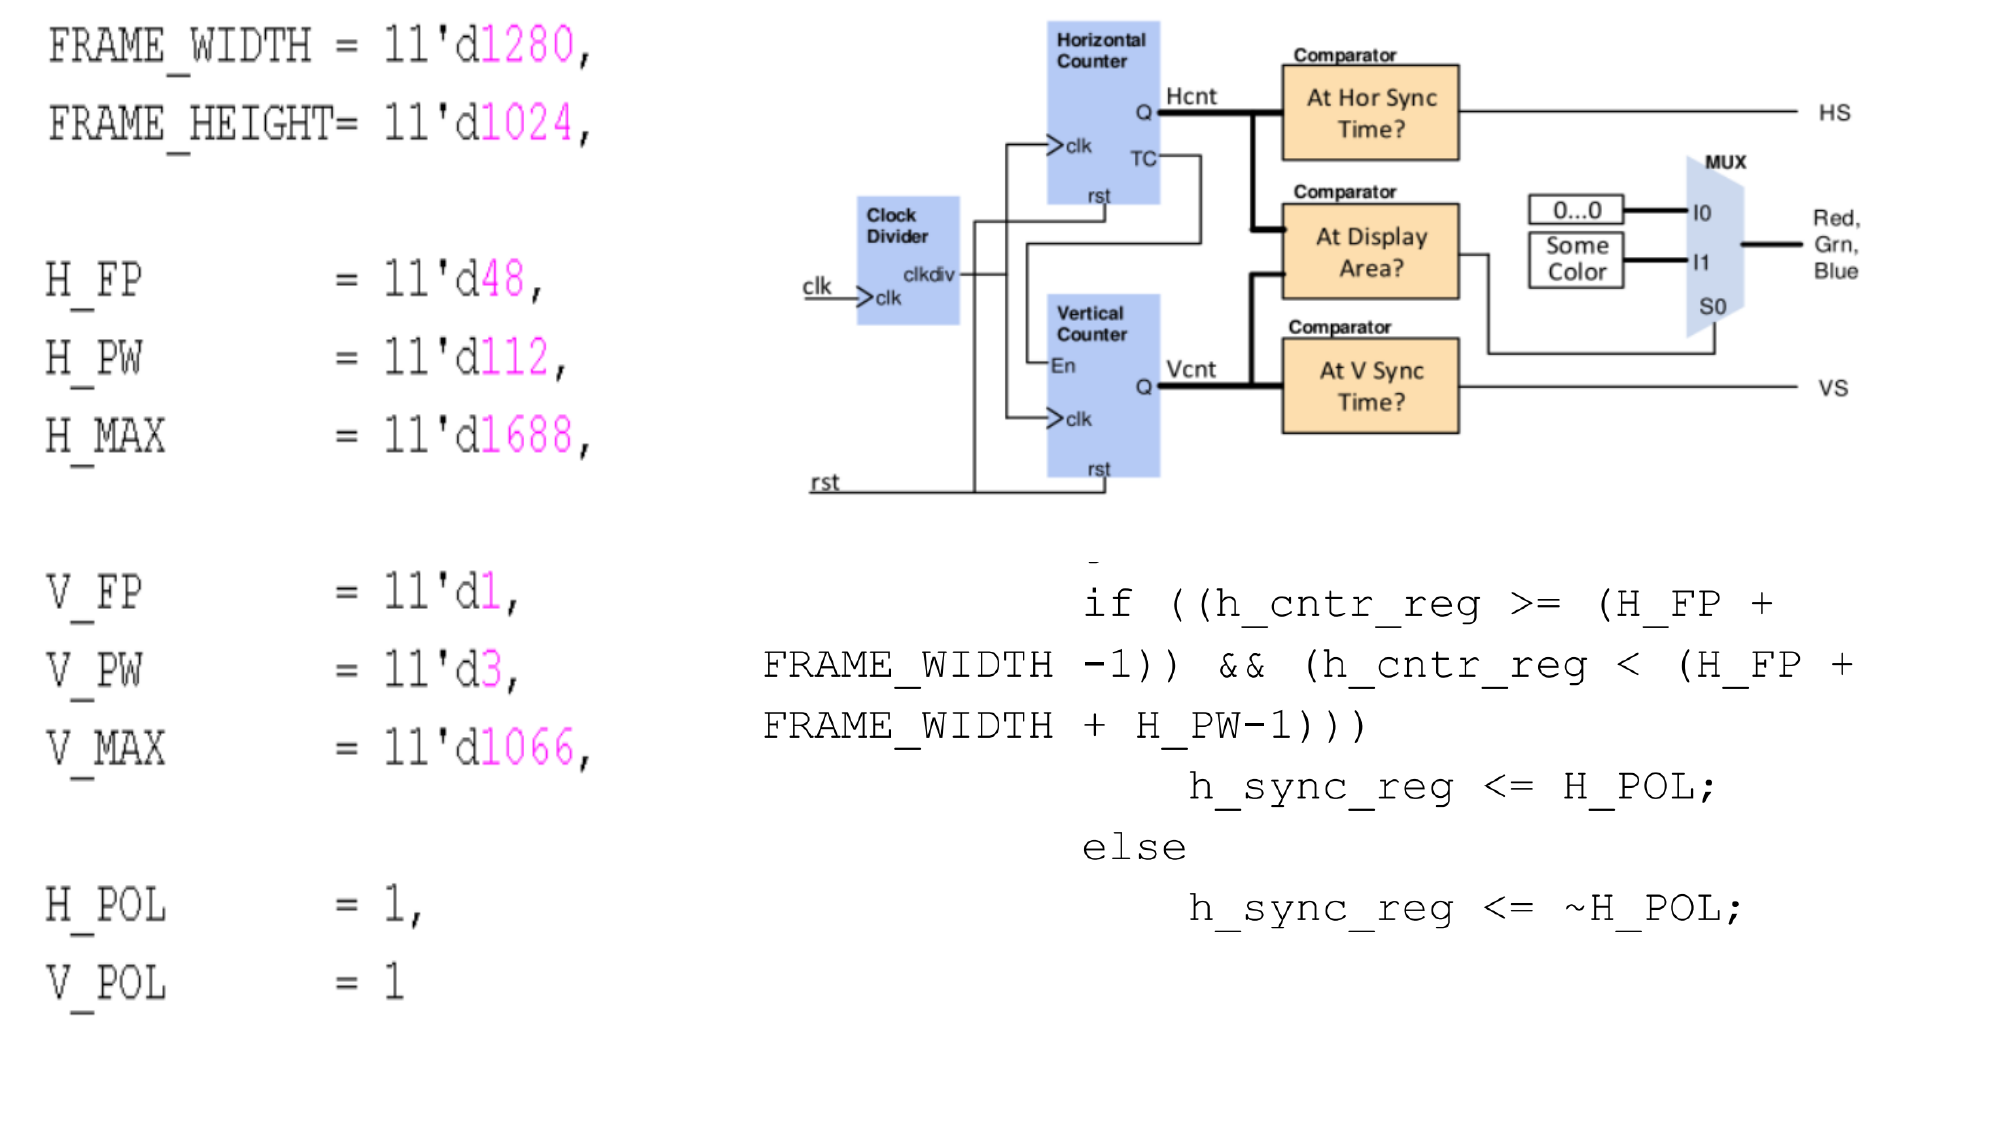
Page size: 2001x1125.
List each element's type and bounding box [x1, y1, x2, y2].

picture [8, 11, 675, 1034]
picture [733, 0, 1940, 537]
picture [744, 562, 1974, 949]
